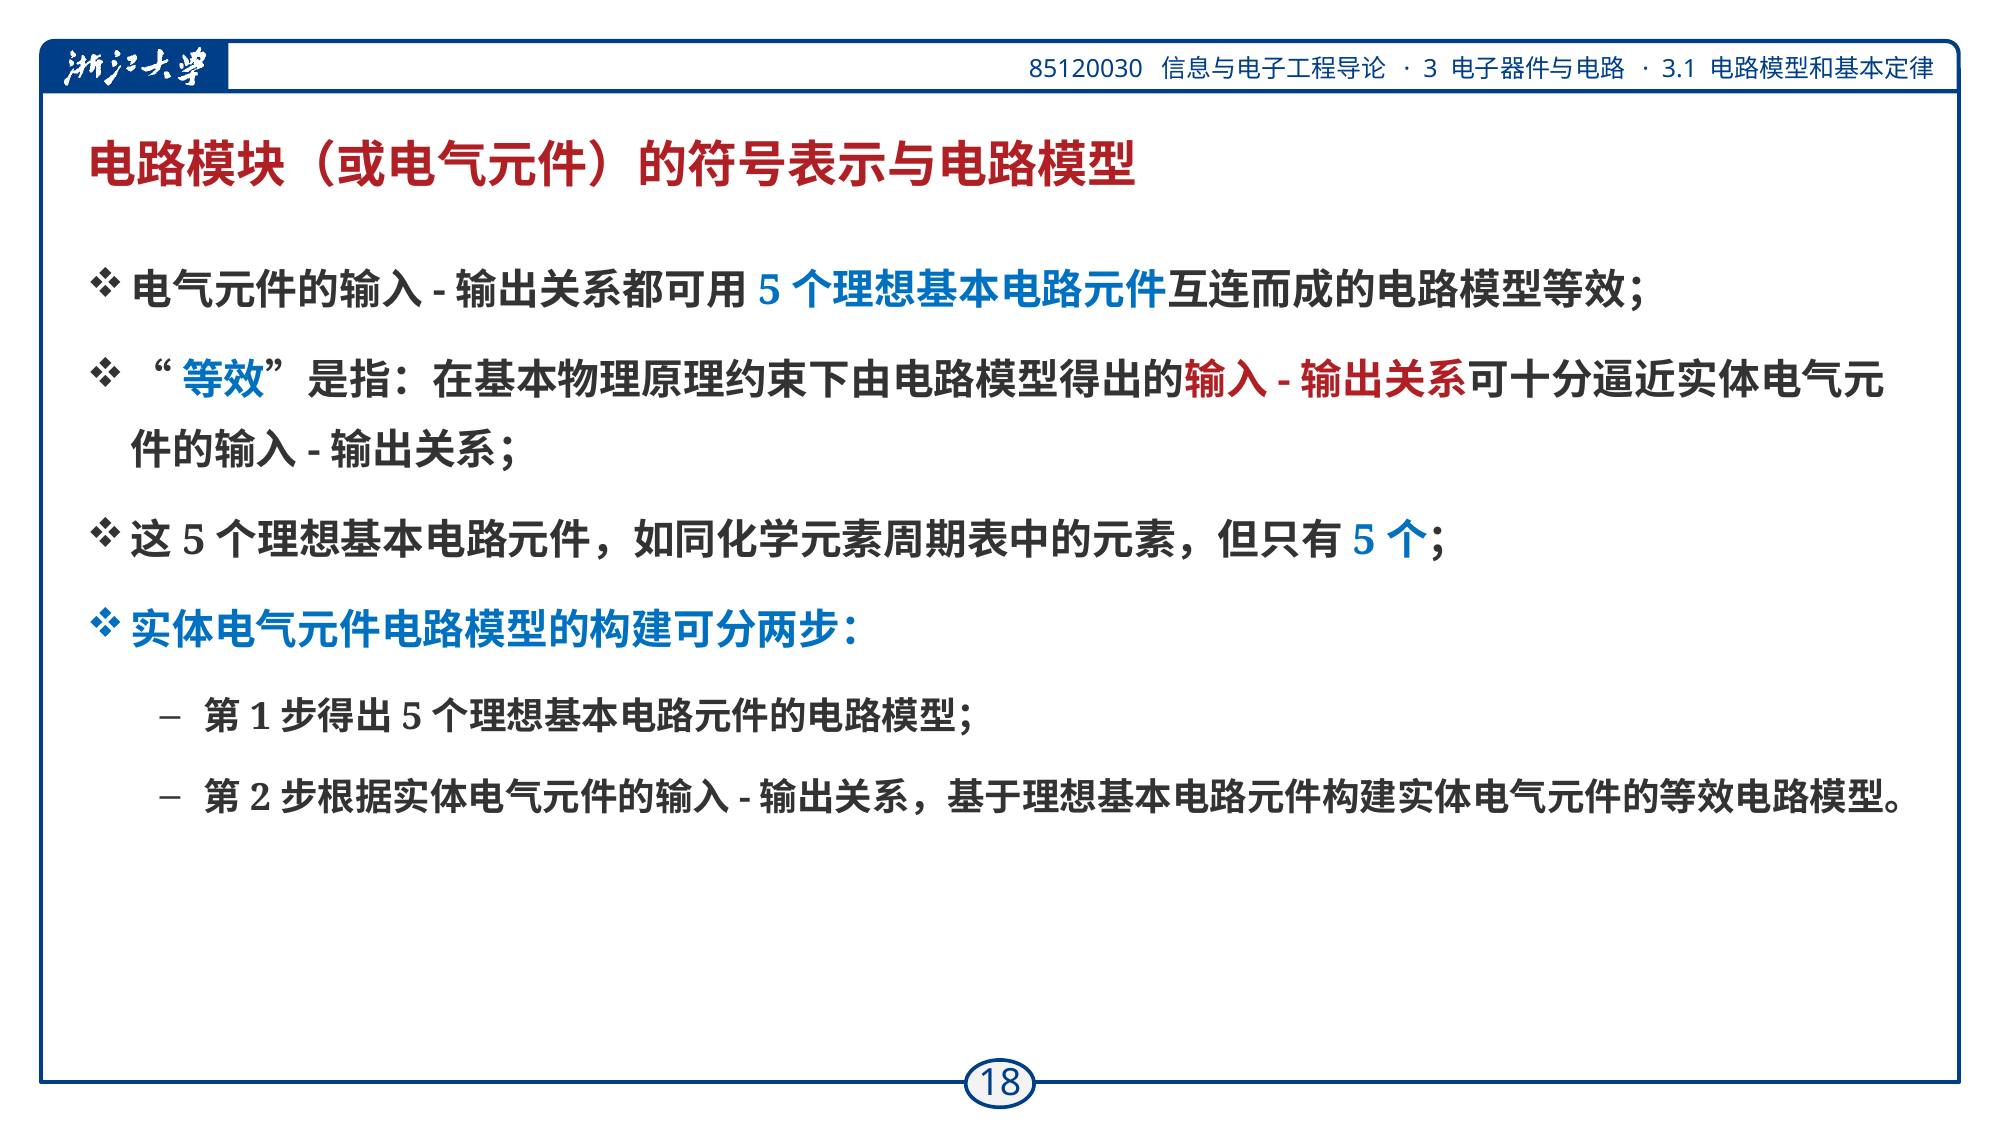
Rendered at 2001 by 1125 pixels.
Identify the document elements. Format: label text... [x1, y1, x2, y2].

picture [55, 39, 215, 91]
title 电路模块（或电气元件）的符号表示与电路模型 [72, 125, 1926, 198]
list 电气元件的输入-输出关系都可用5个理想基本电路元件互连而成的电路模型等效； “等效”是指：在基本物理原理约束下由电路模型得出的输入-输出关系可十分逼近实体电气元件的输入-输出关系； 这5个理想基本电路元件，如同化学元素周期表中的元素，但只有5个； 实体电气元件电路模型的构建可分两步： 第1步得出5个理想基本电路元件的电路模型； 第2步根据实体电气元件的输入-输出关系，基于理想基本电路元件构建实体电气元件的等效电路模型。 [72, 235, 1926, 950]
